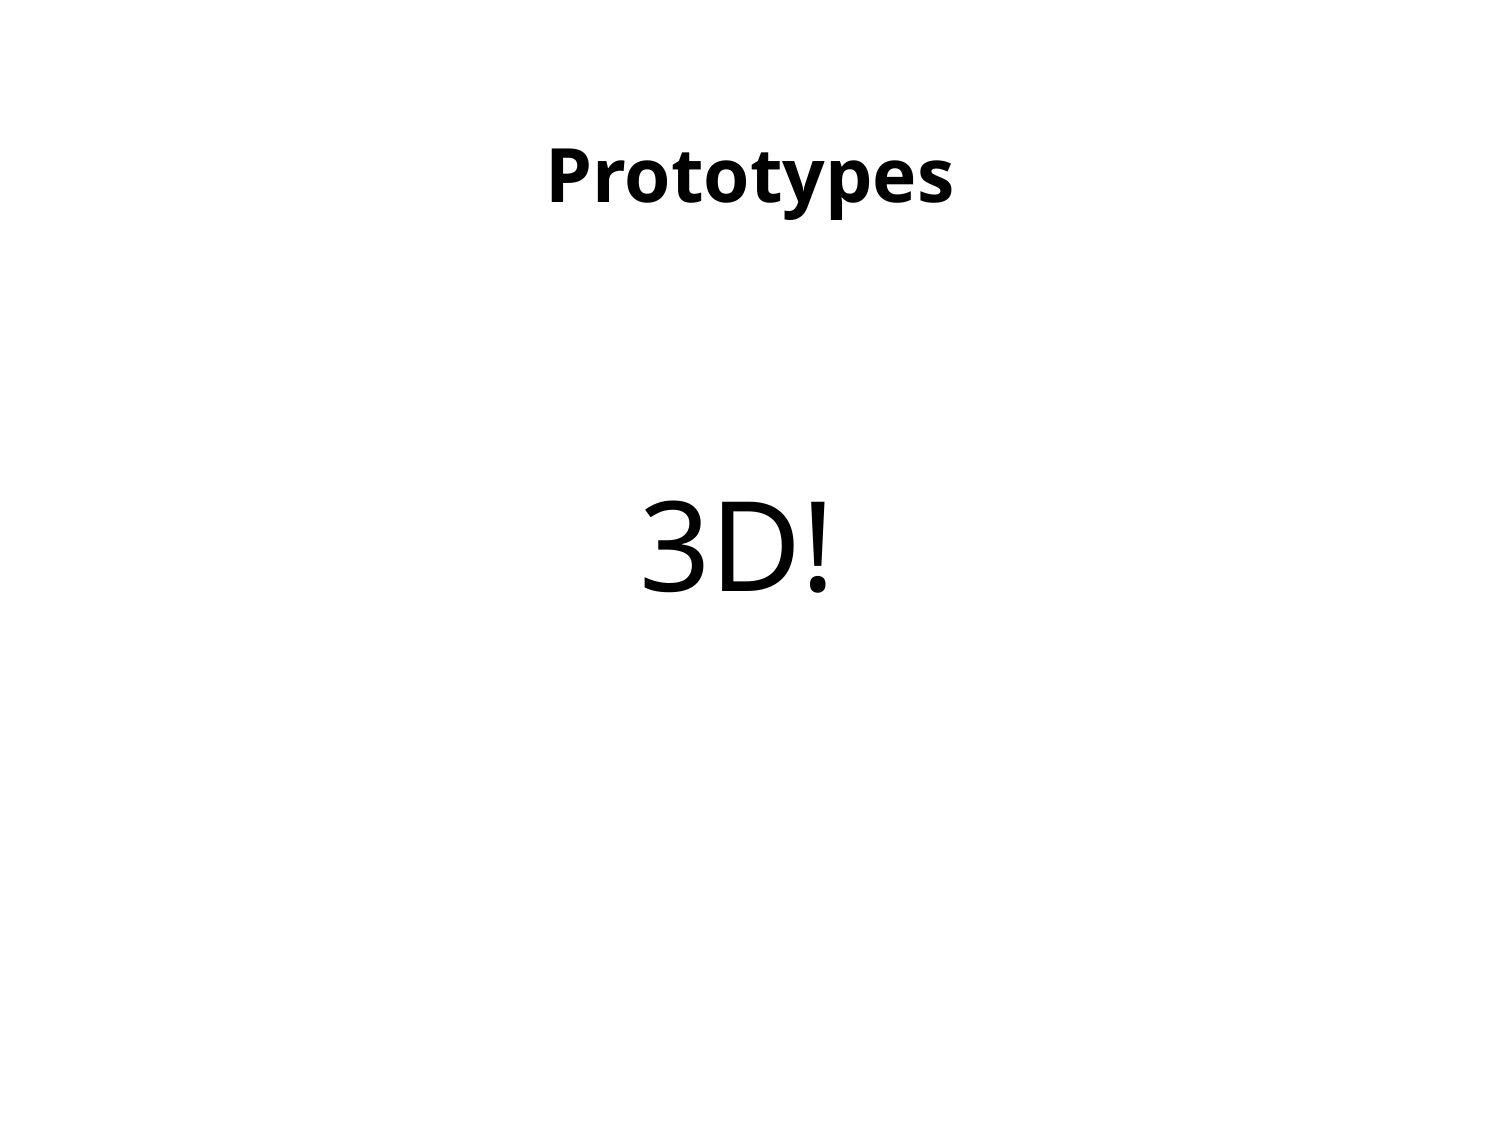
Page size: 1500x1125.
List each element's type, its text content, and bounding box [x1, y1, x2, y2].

title Prototypes [75, 45, 1425, 233]
list 3D! [62, 262, 1413, 820]
